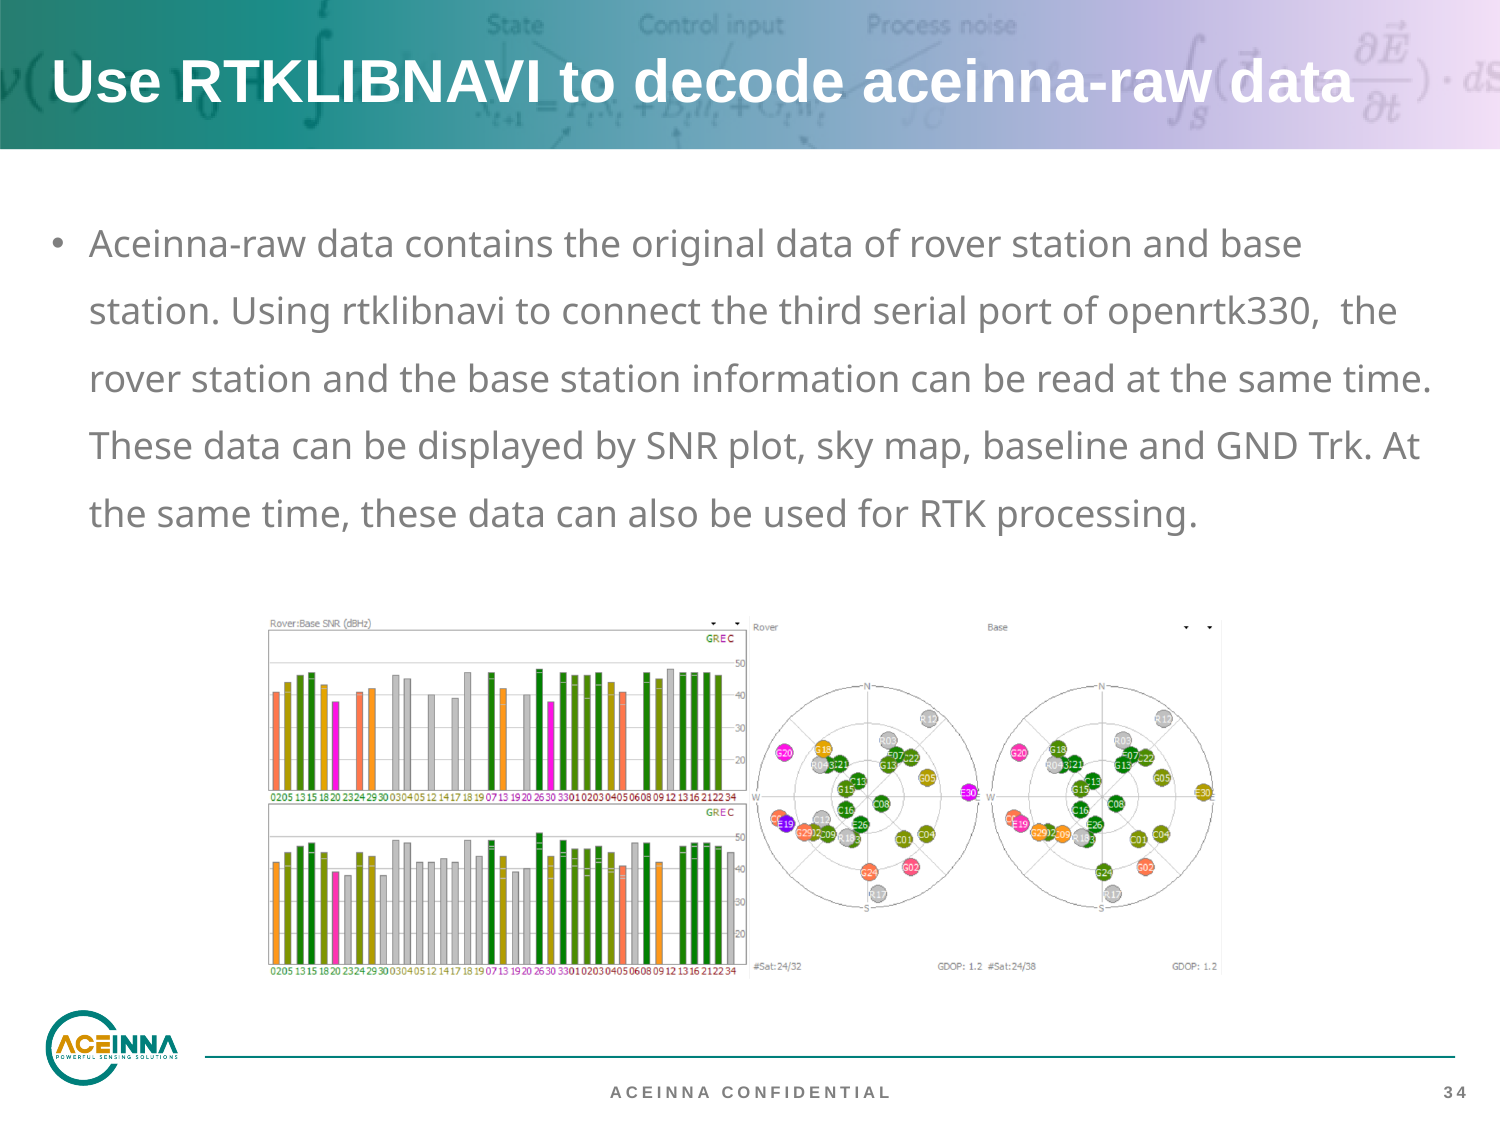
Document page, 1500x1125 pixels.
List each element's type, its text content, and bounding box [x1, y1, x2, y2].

title Use RTKLIBNAVI to decode aceinna-raw data [36, 15, 1450, 150]
list Aceinna-raw data contains the original data of rover station and base station. Using rtklibnavi to connect the third serial port of openrtk330, the rover station and the base station information can be read at the same time. These data can be displayed by SNR plot, sky map, baseline and GND Trk. At the same time, these data can also be used for RTK processing. [36, 189, 1450, 1044]
picture [0, 0, 1500, 1125]
